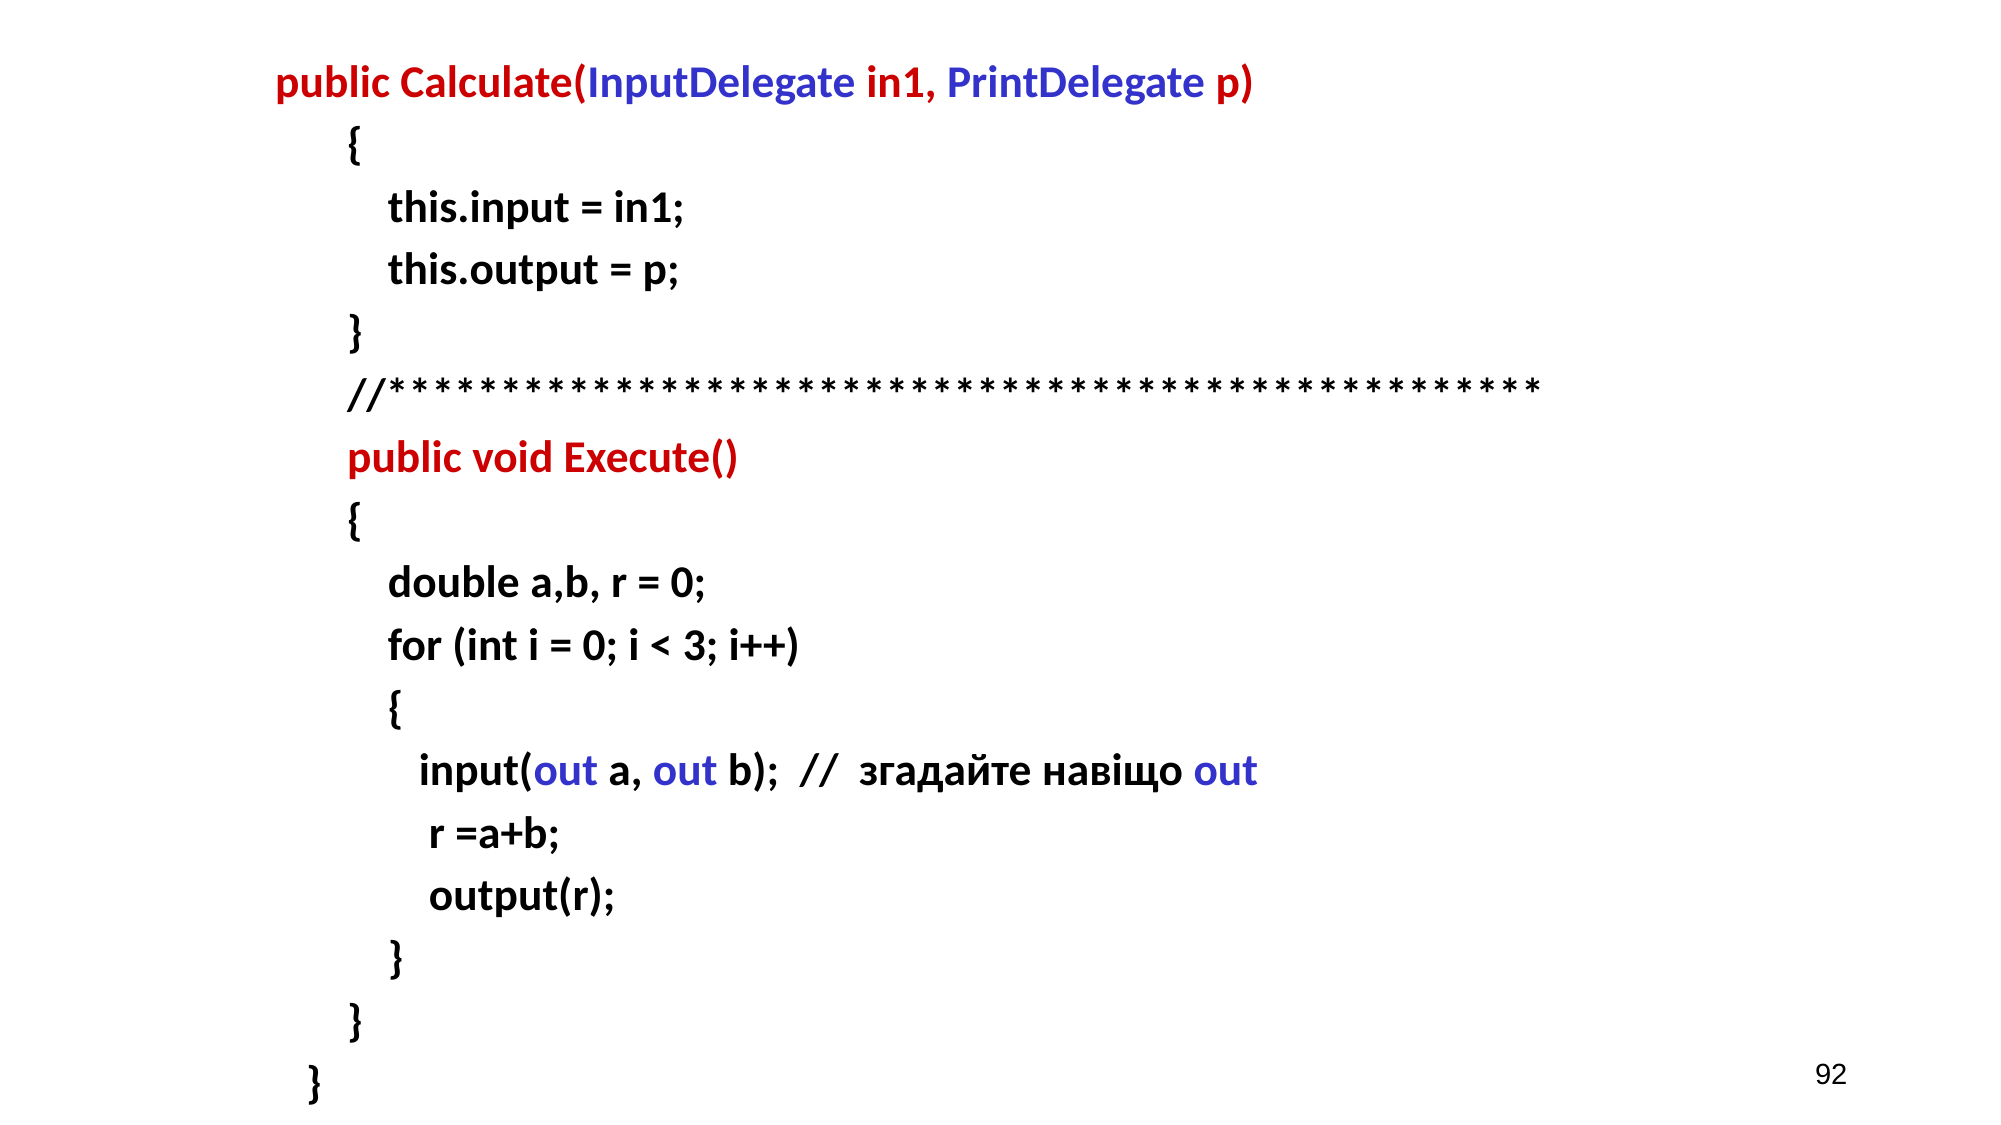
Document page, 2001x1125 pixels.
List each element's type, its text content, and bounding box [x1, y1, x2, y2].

list public Calculate(InputDelegate in1, PrintDelegate p) { this.input = in1; this.output = p; } //*************************************************** public void Execute() { double a,b, r = 0; for (int i = 0; i < 3; i++) { input(out a, out b); // згадайте навіщо out r =a+b; output(r); } } } [249, 54, 1750, 1125]
slide_number 92 [1750, 1042, 1863, 1103]
